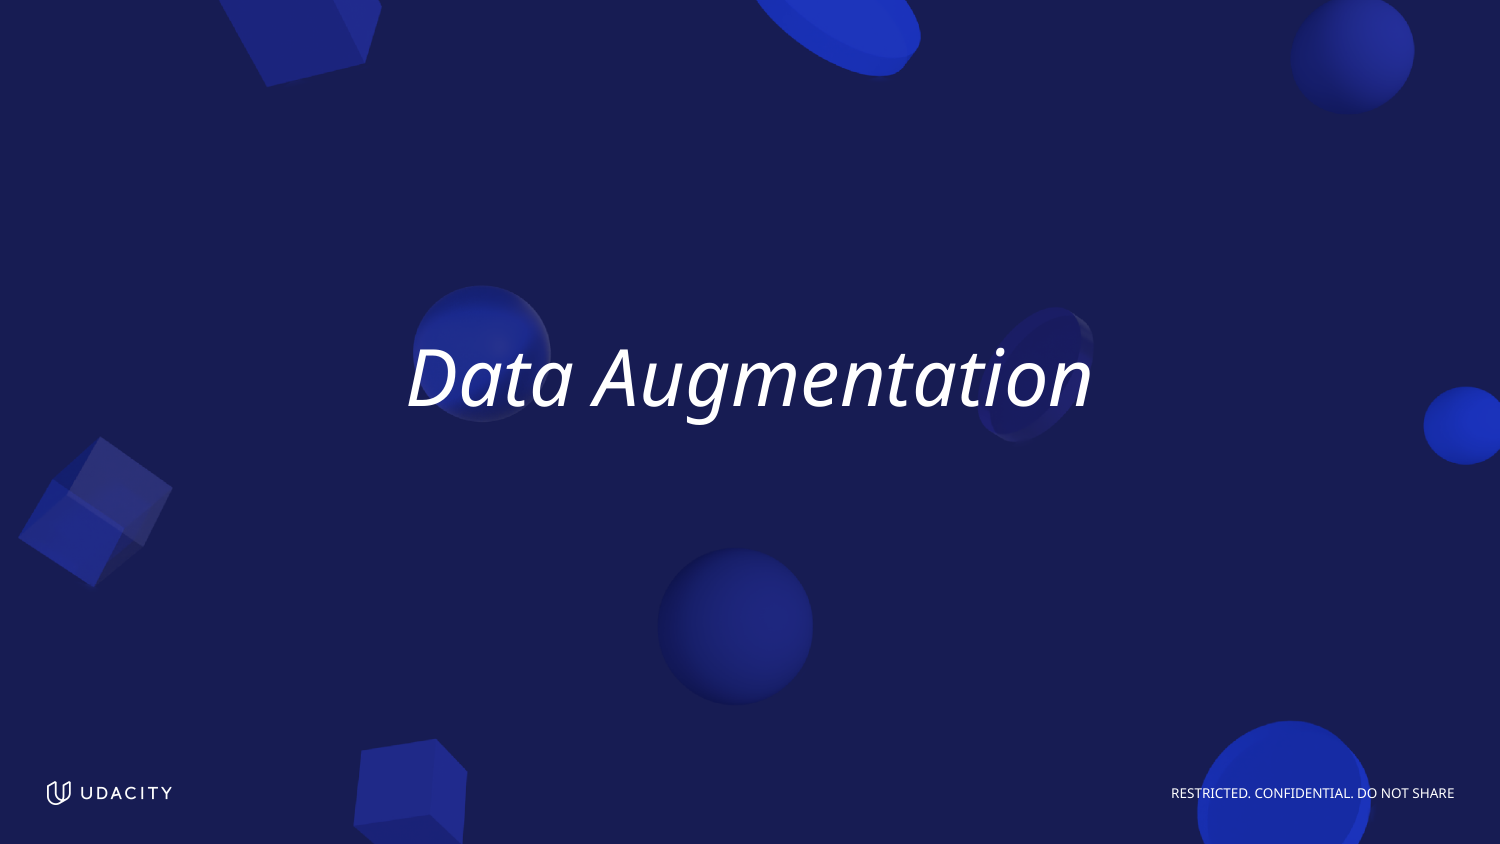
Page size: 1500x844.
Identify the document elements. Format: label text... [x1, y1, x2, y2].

picture [0, 0, 1500, 844]
title Data Augmentation [100, 306, 1400, 538]
